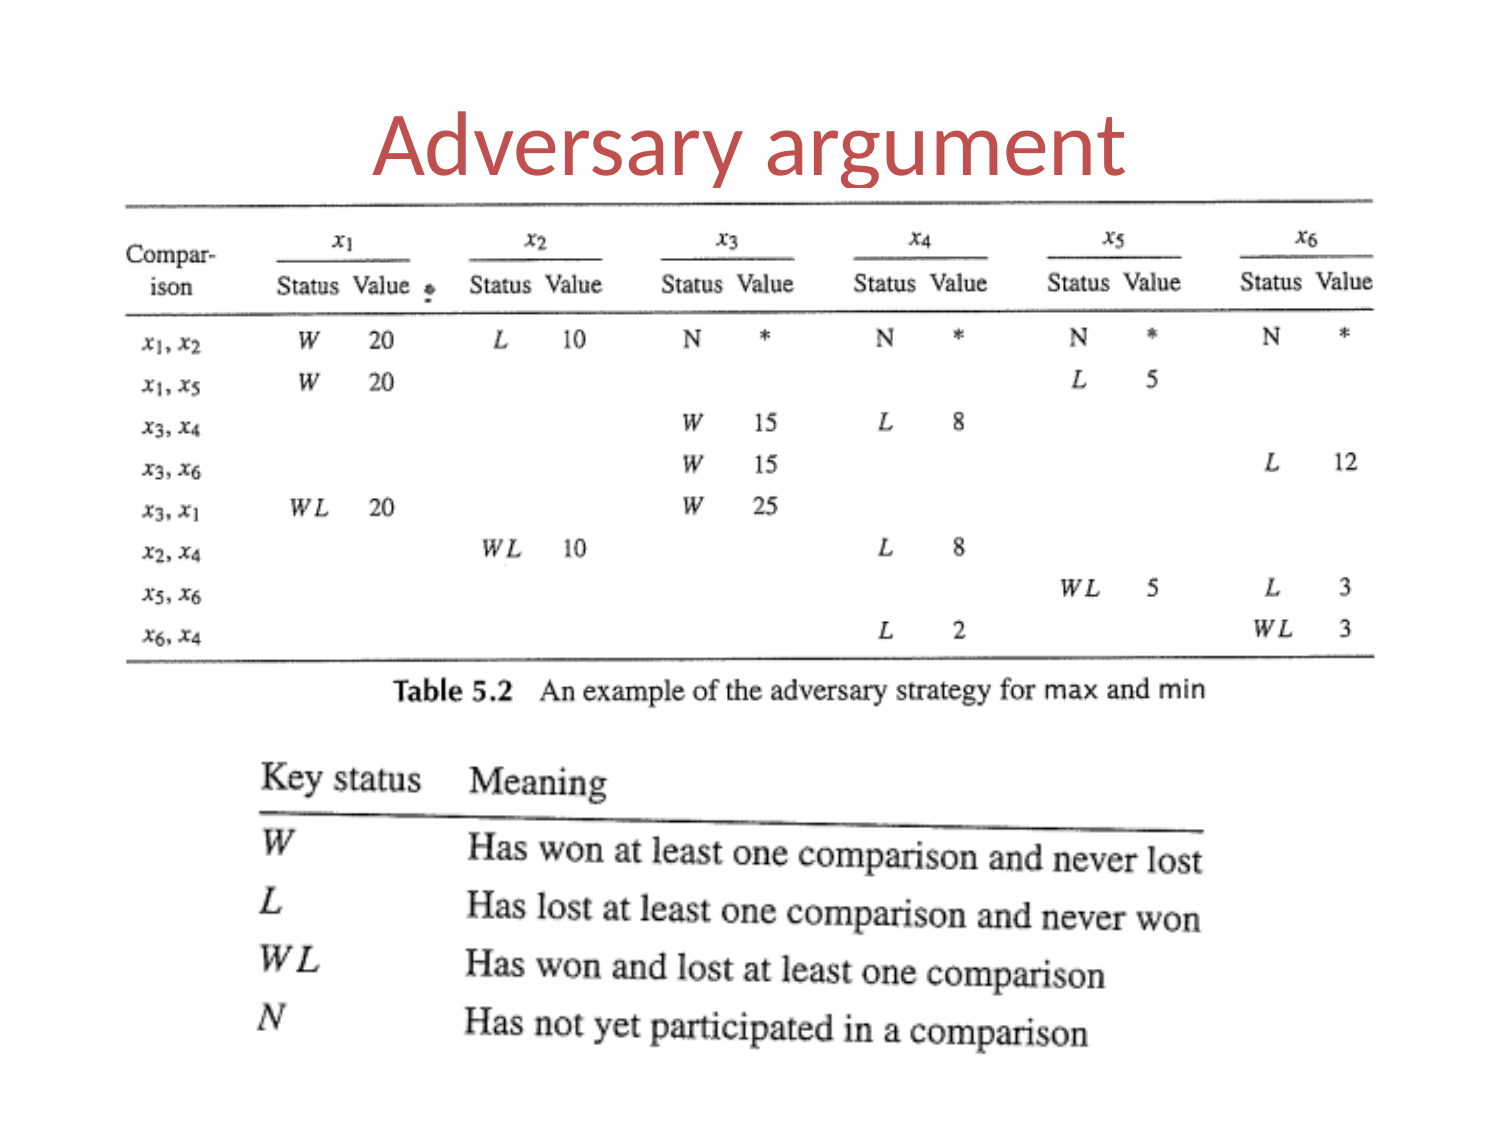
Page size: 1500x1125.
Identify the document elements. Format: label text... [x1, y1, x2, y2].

picture [102, 188, 1398, 717]
picture [224, 737, 1230, 1066]
title Adversary argument [75, 45, 1425, 233]
